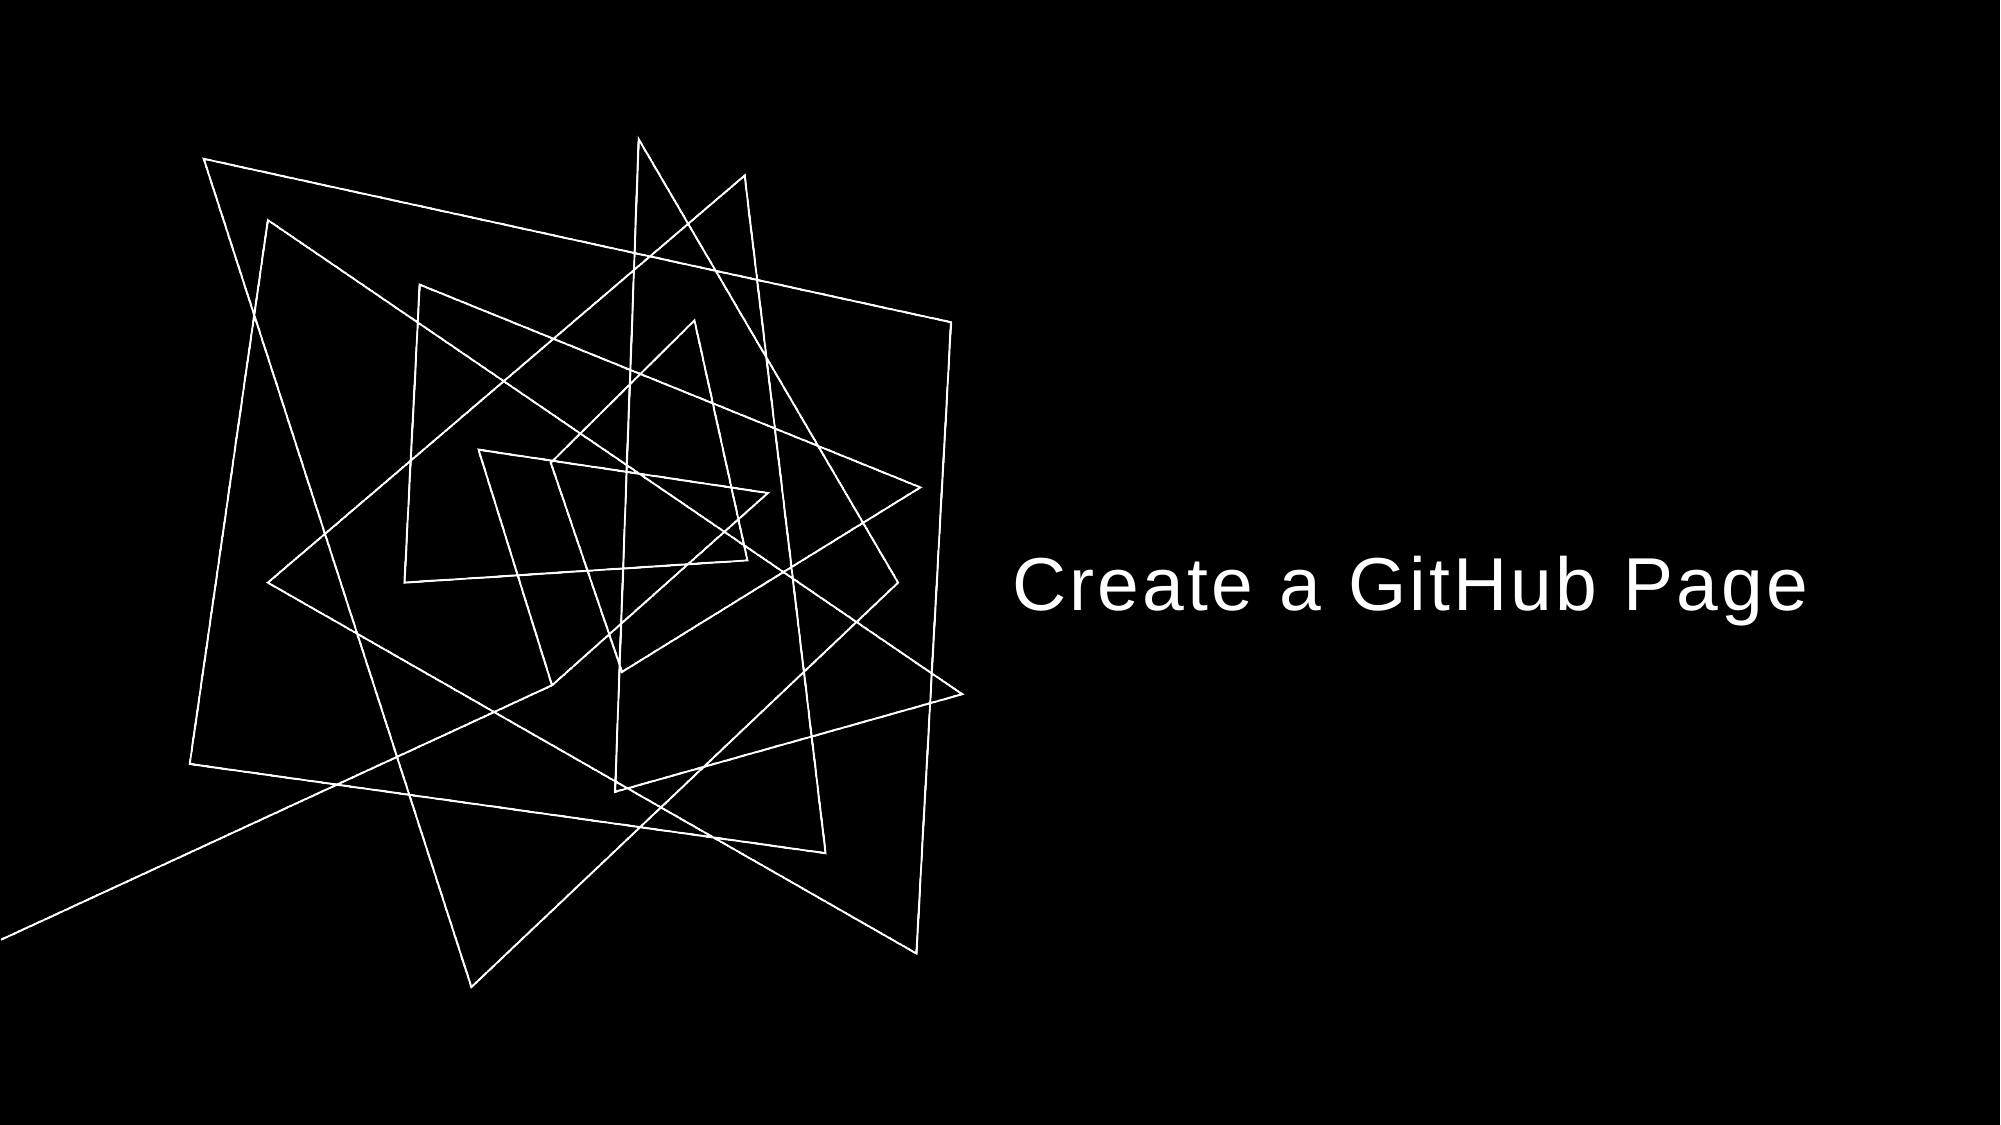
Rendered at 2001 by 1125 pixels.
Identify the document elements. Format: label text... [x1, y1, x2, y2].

picture [0, 135, 965, 989]
title Create a GitHub Page [997, 66, 1881, 634]
